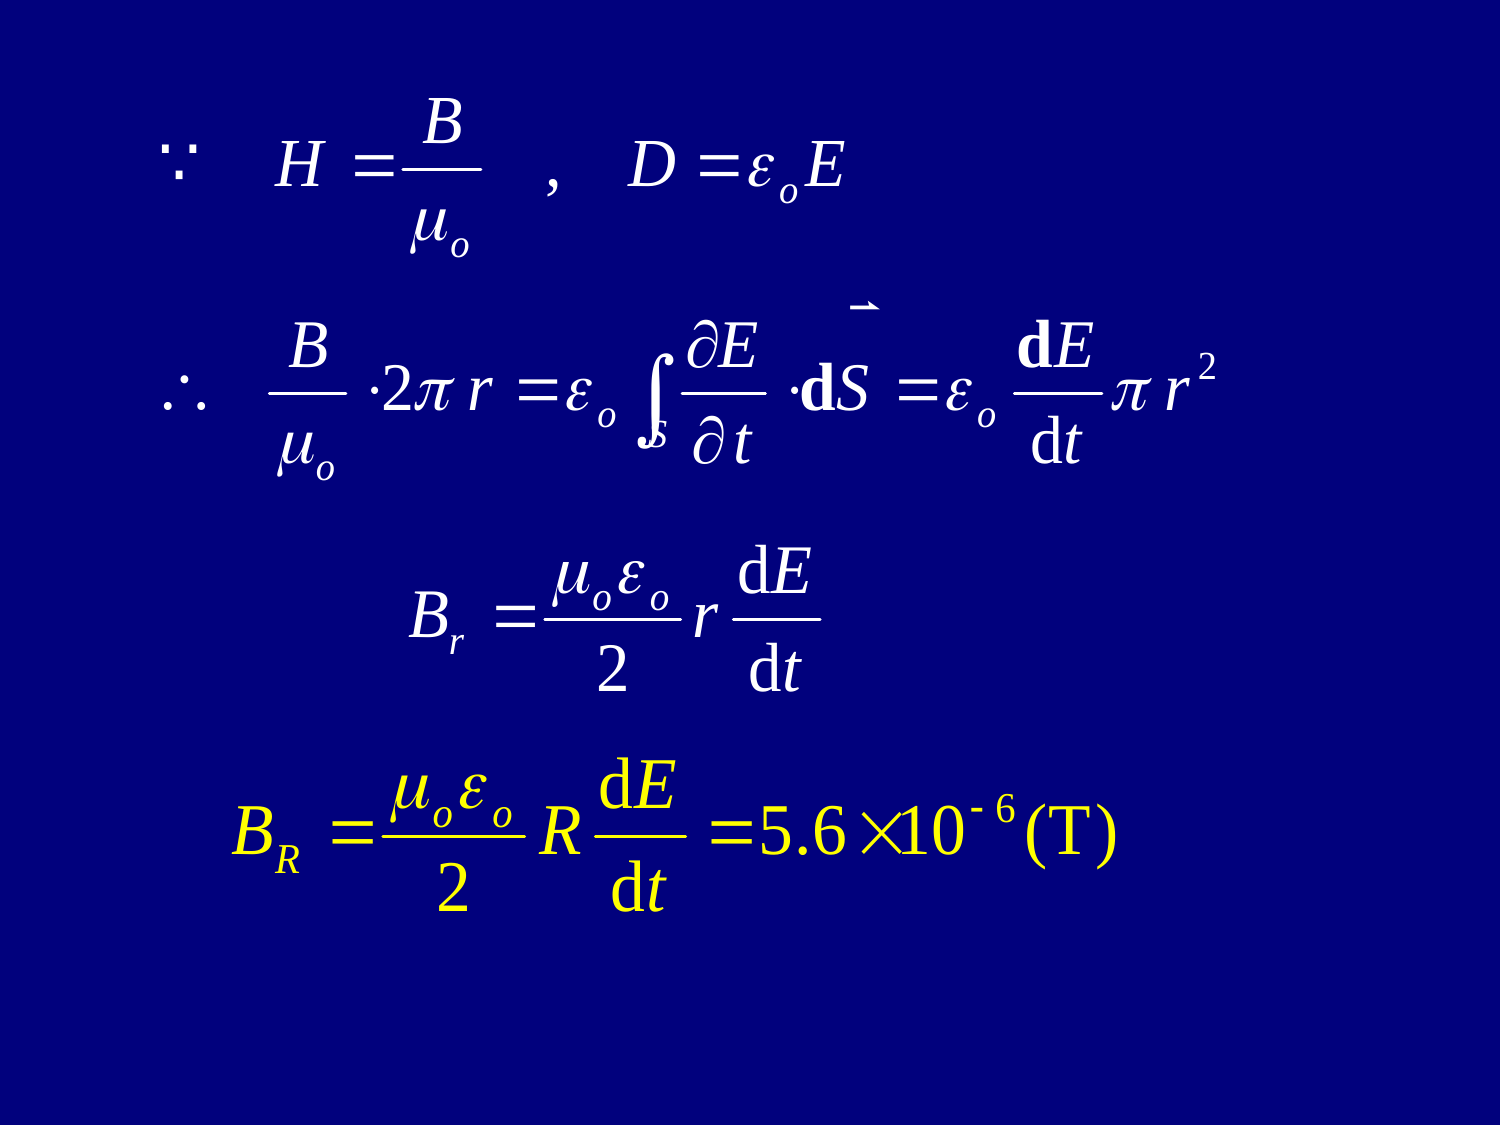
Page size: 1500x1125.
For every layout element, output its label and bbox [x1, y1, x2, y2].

text_box [218, 739, 1129, 924]
text_box [156, 290, 1226, 492]
text_box [159, 77, 857, 269]
text_box [395, 526, 833, 703]
